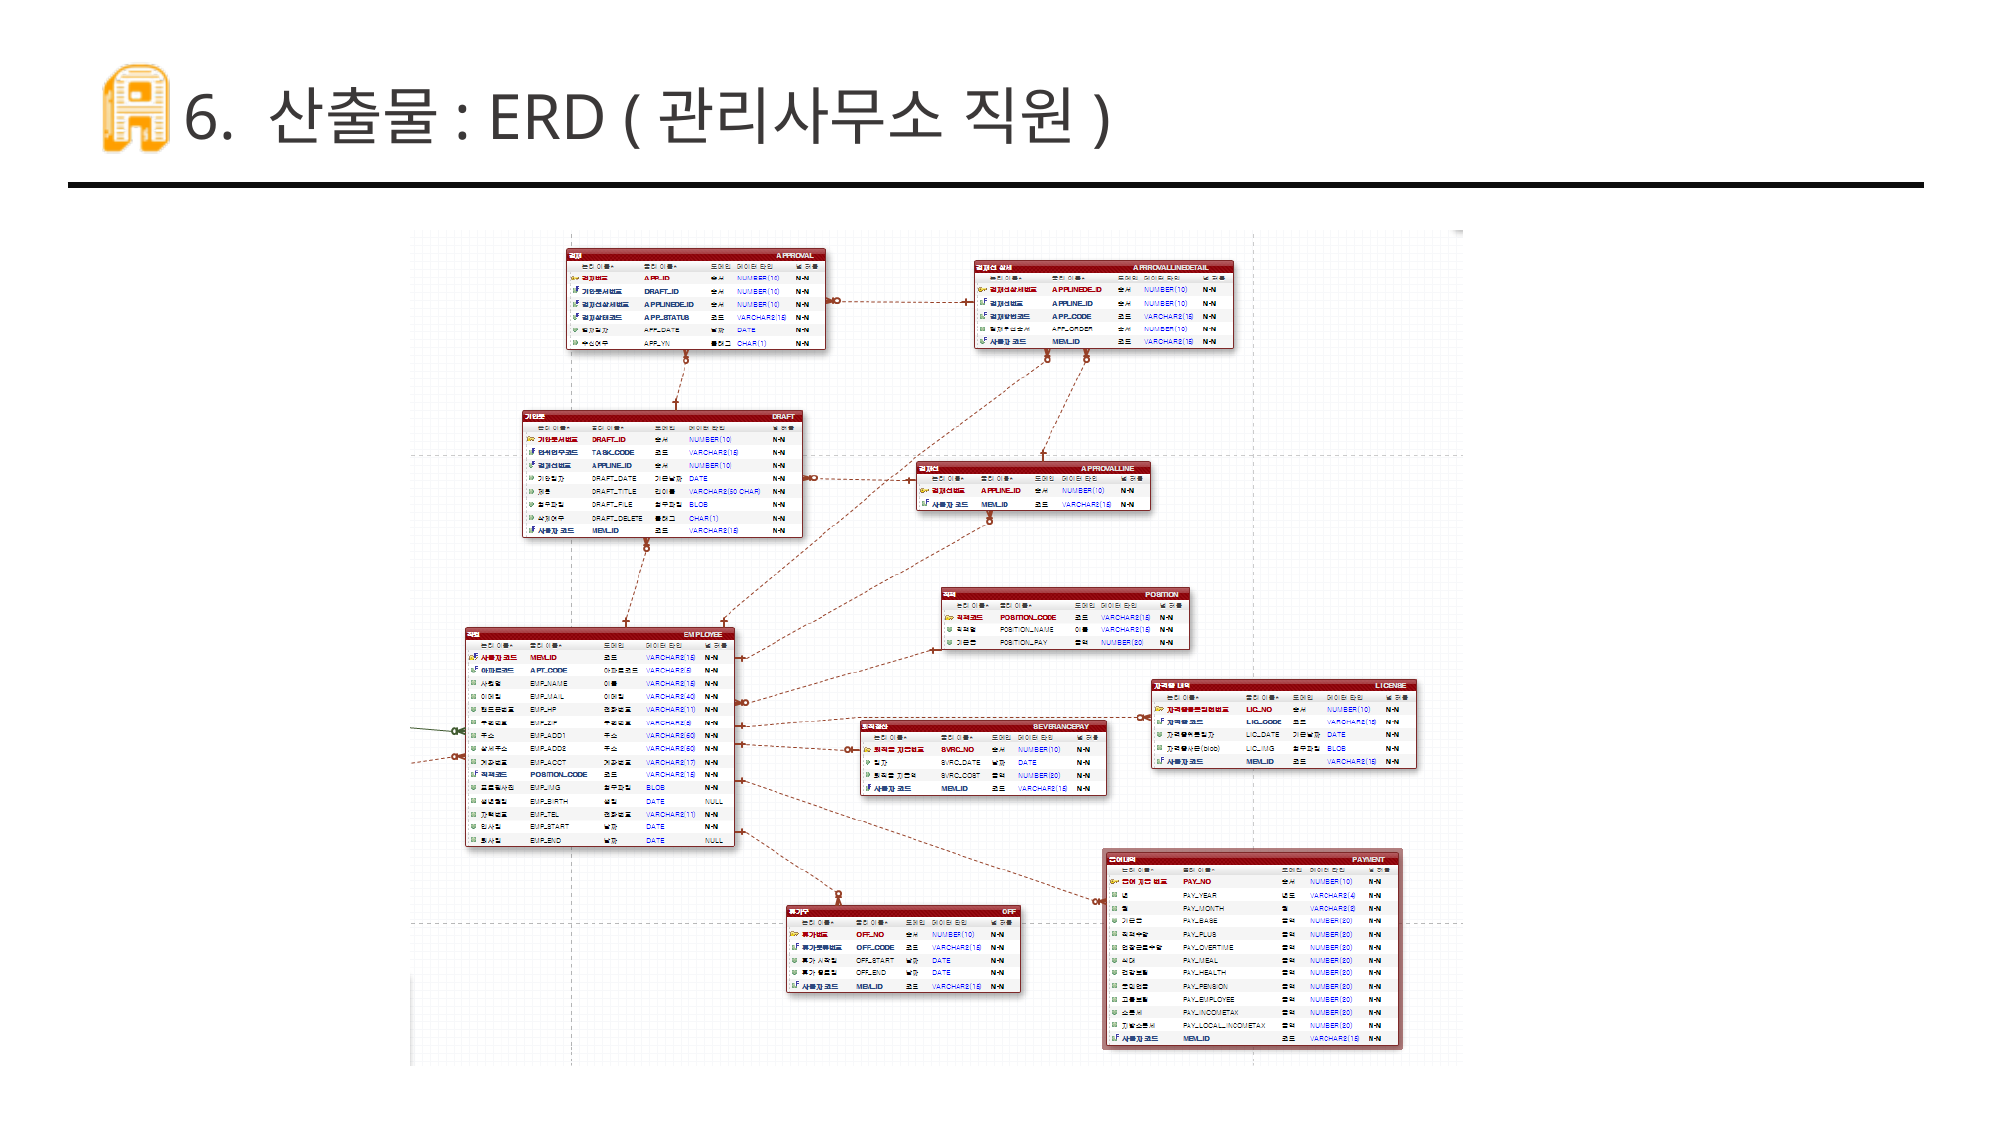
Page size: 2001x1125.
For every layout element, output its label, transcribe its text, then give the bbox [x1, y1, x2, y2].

picture [73, 48, 186, 159]
picture [410, 230, 1463, 1066]
text_box 6. 산출물: ERD (관리사무소 직원) [168, 69, 1126, 160]
